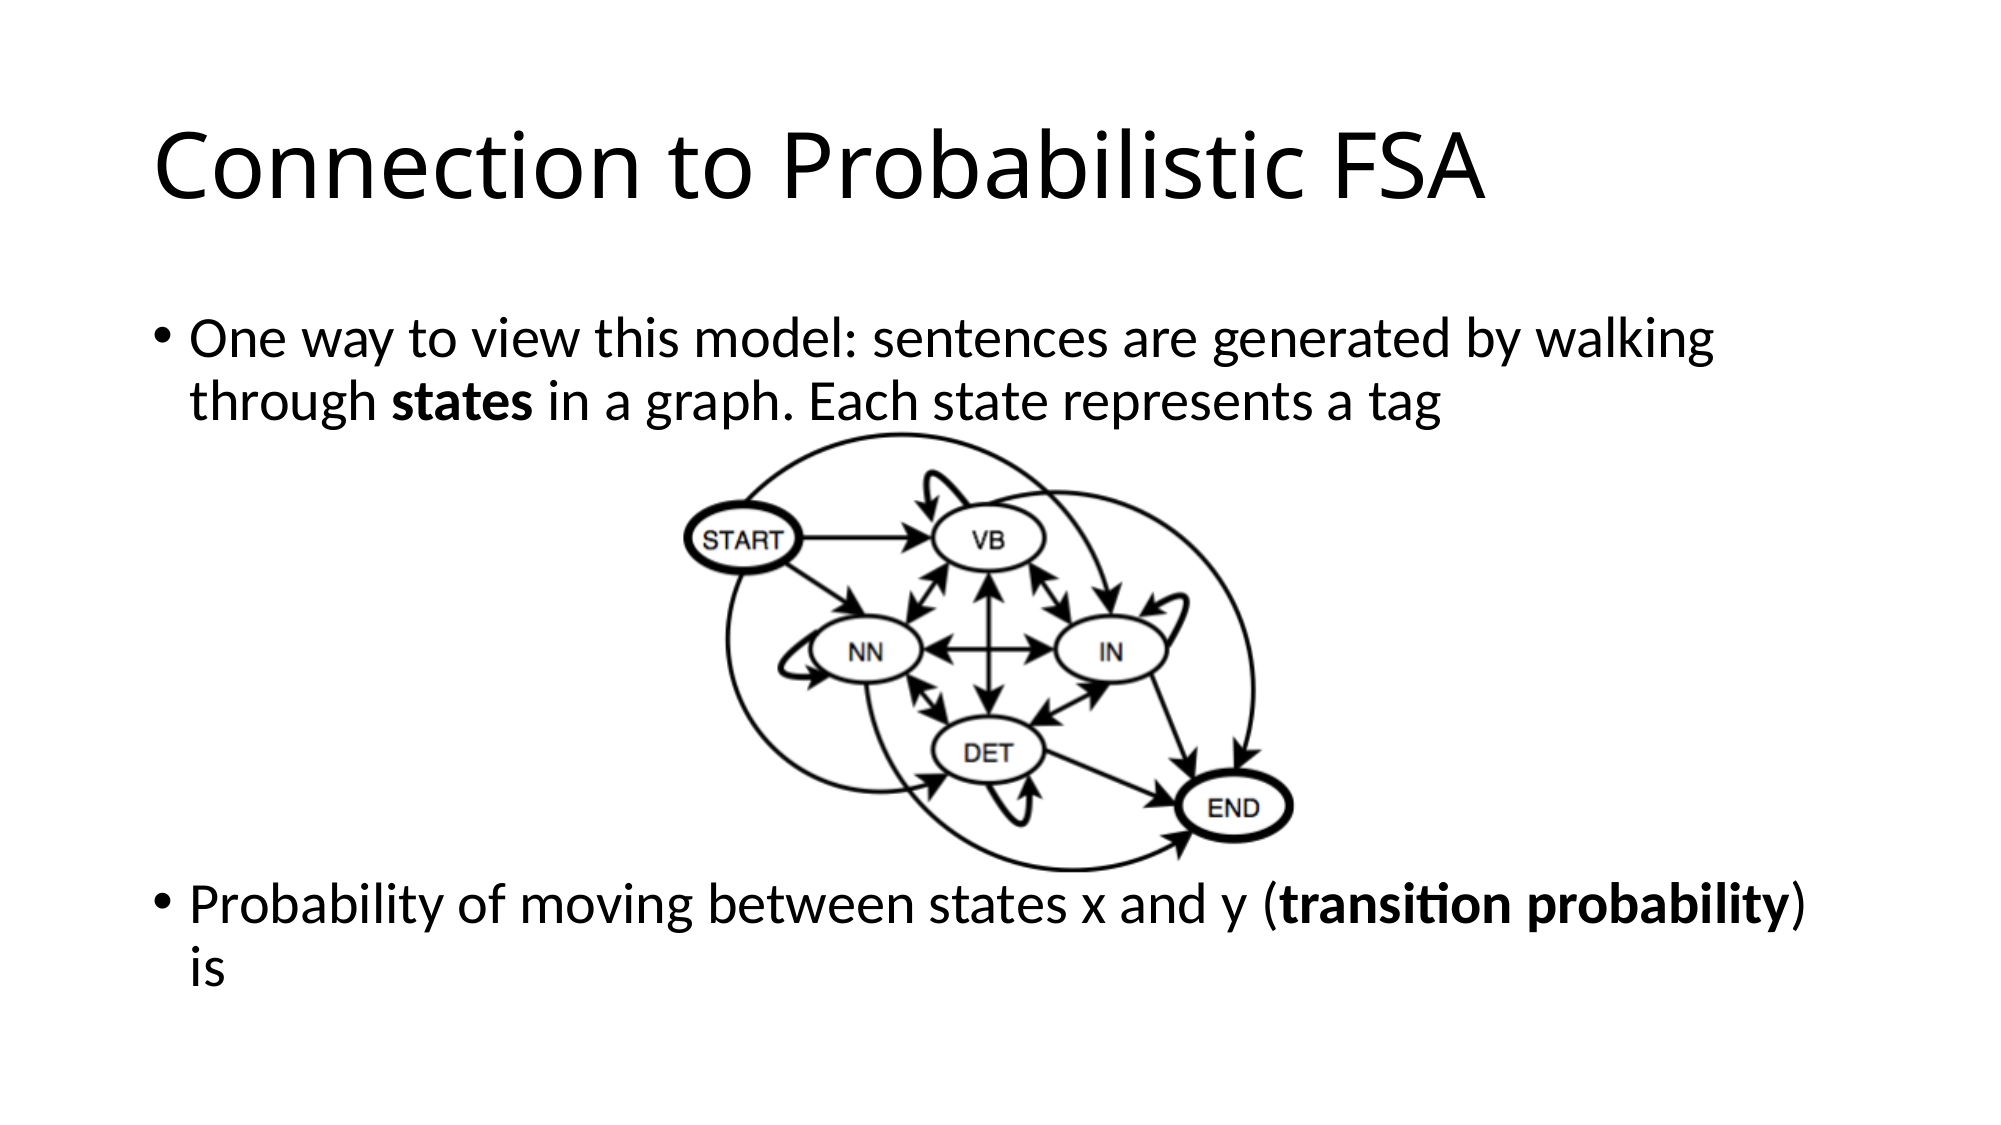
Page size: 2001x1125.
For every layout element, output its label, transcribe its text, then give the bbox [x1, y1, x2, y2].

picture [646, 397, 1305, 883]
title Connection to Probabilistic FSA [137, 59, 1863, 278]
